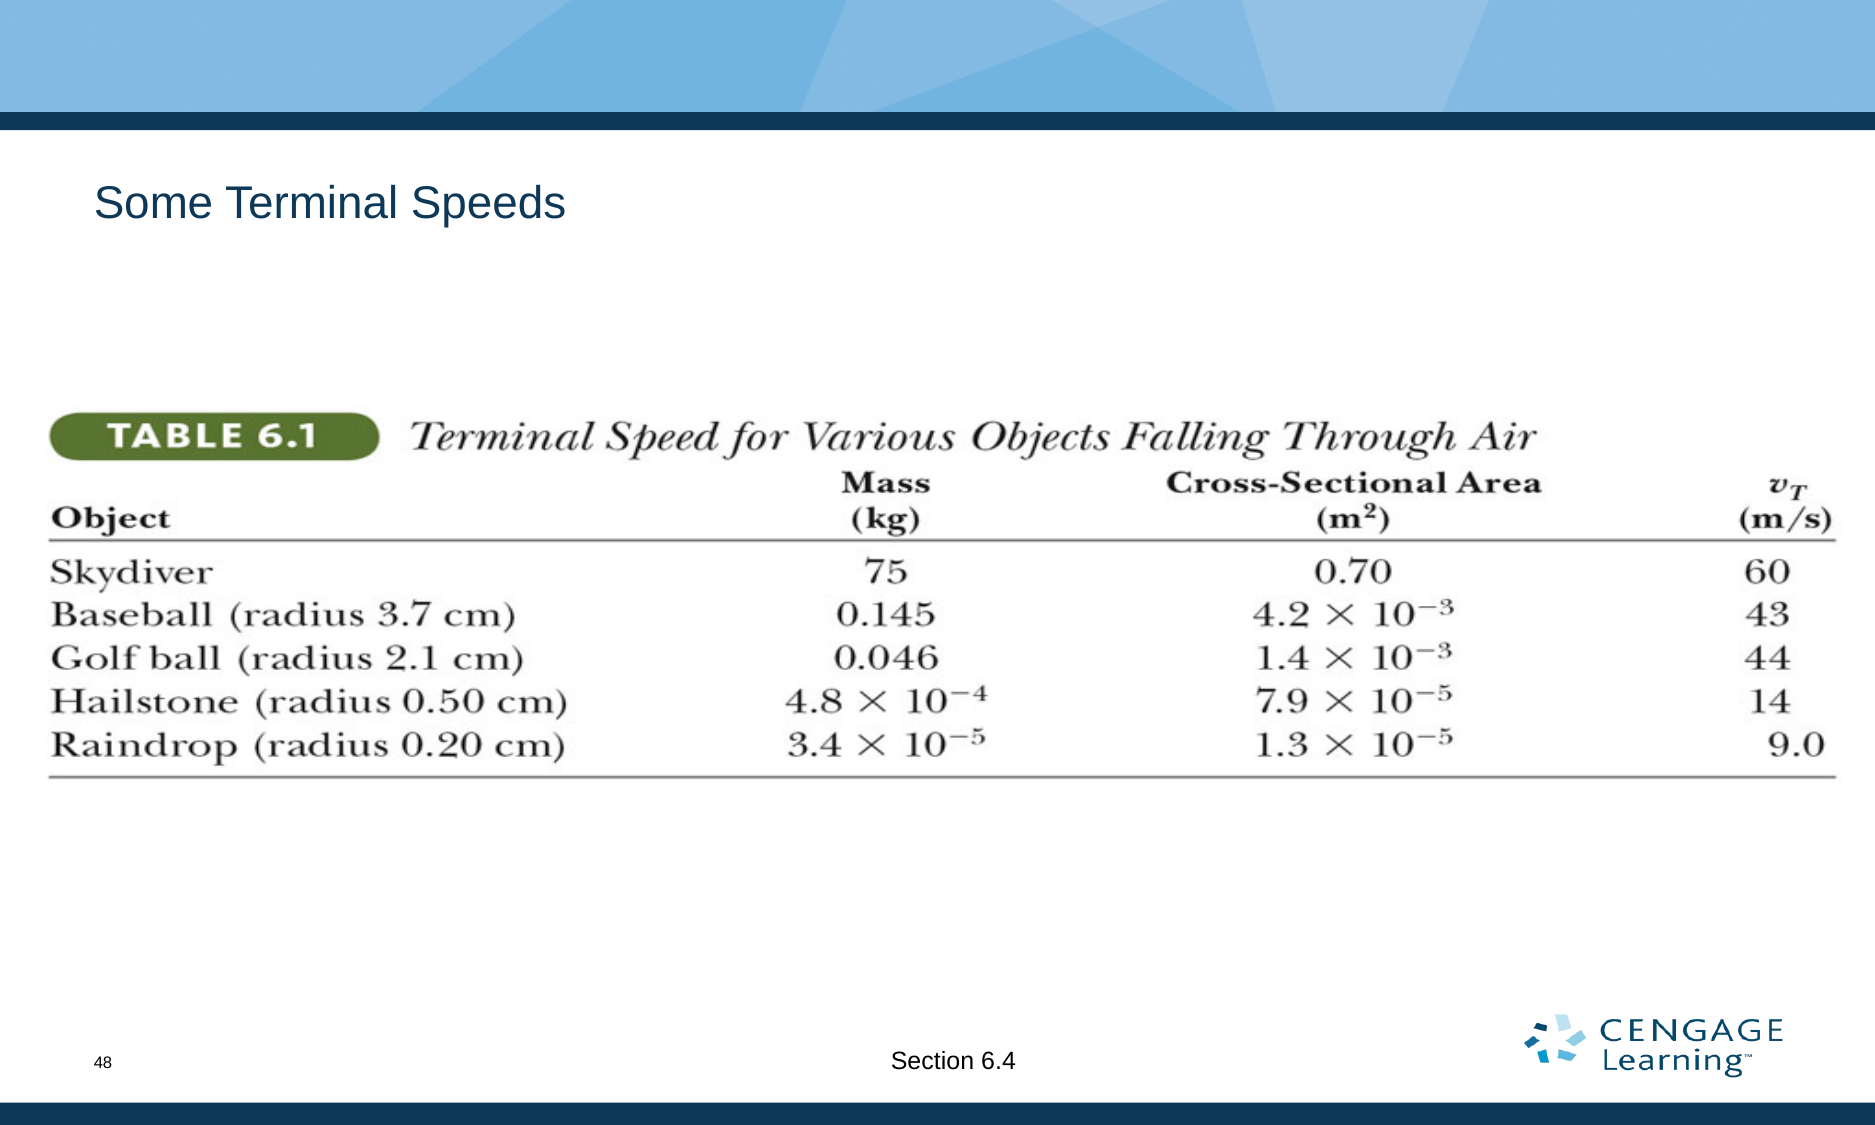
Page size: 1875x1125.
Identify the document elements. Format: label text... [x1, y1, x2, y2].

title Some Terminal Speeds [93, 149, 1782, 250]
slide_number 48 [93, 1051, 141, 1090]
picture [1494, 990, 1812, 1101]
text_box Section 6.4 [734, 1037, 1032, 1083]
picture [17, 394, 1858, 788]
picture [0, 0, 1875, 112]
